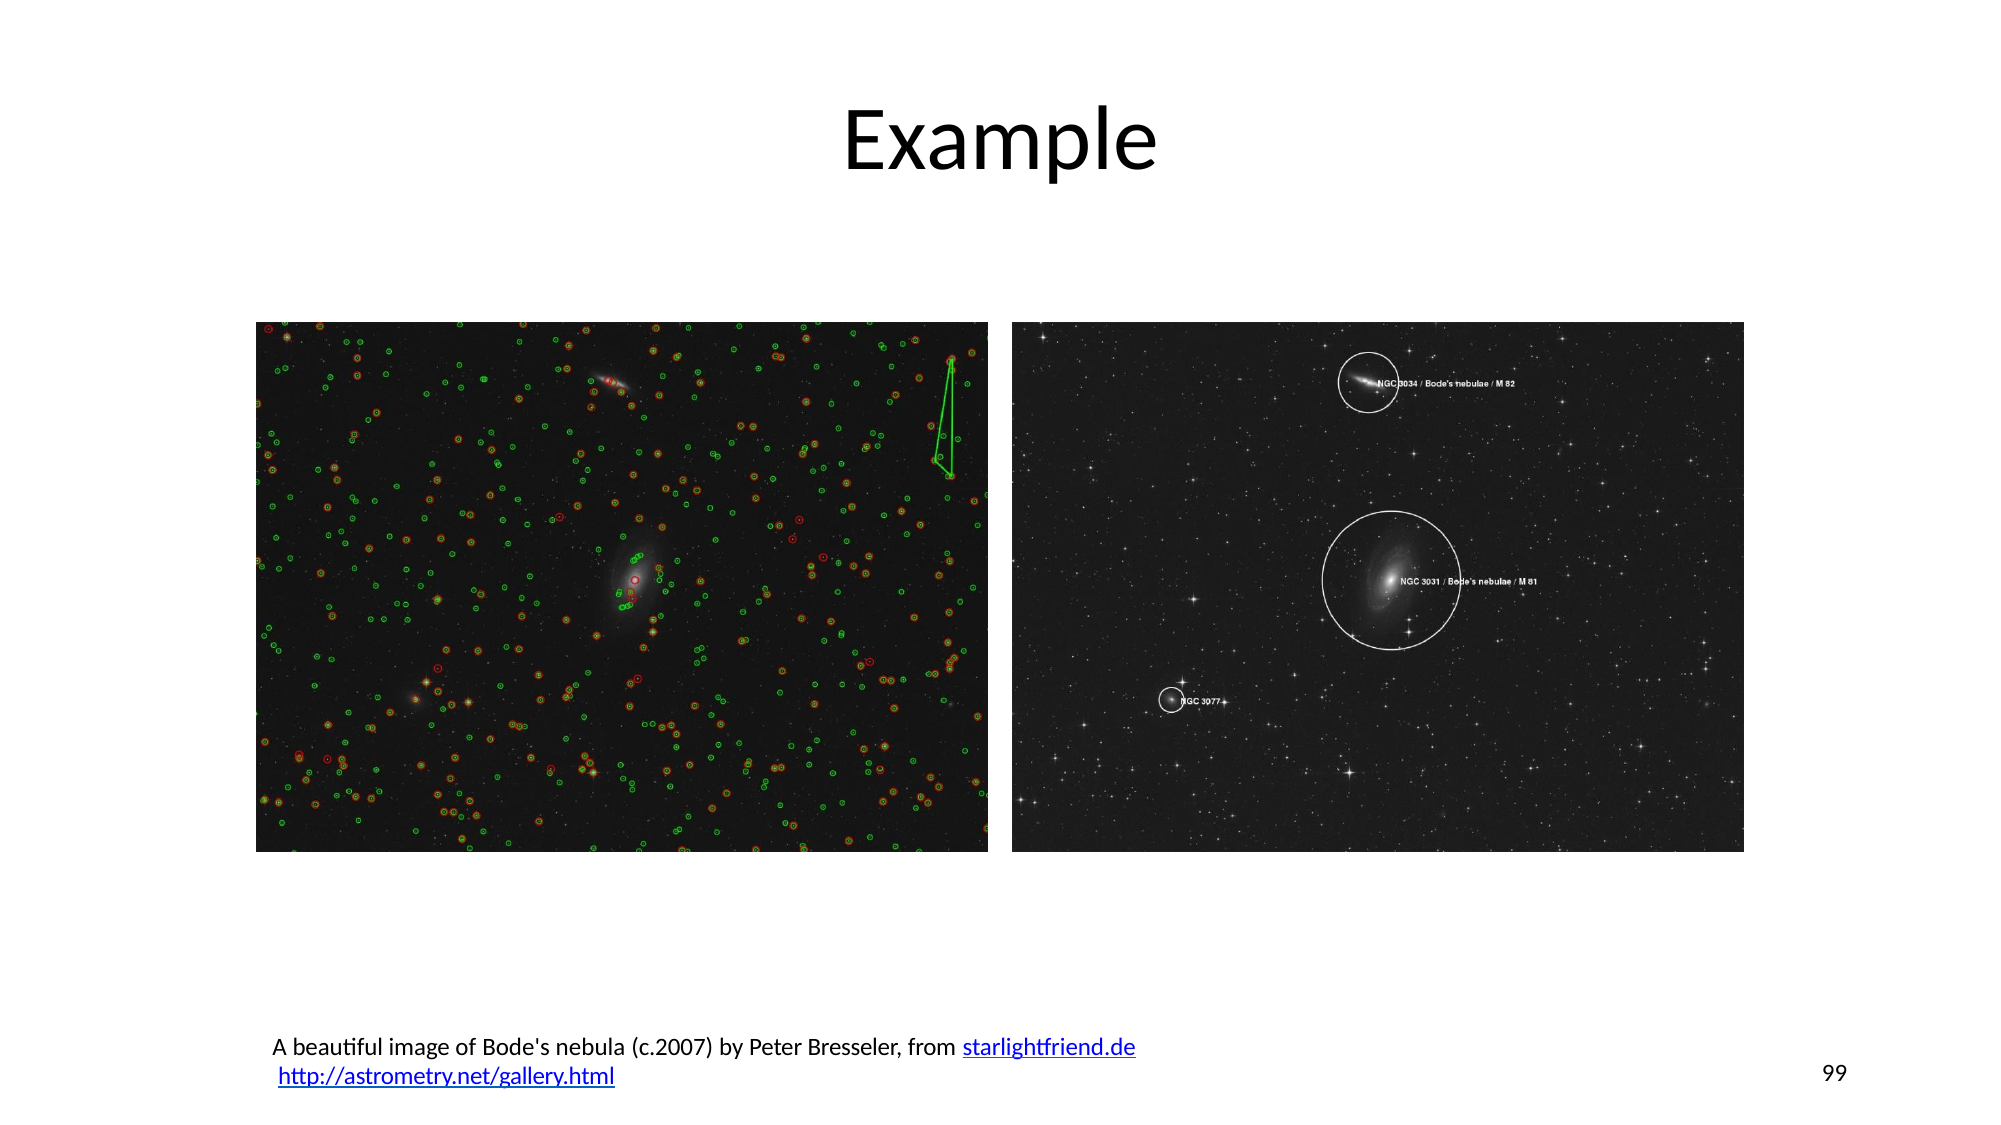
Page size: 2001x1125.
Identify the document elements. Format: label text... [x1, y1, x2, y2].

text_box A beautiful image of Bode's nebula (c.2007) by Peter Bresseler, from starlightfriend.de http://astrometry.net/gallery.html [270, 1034, 1146, 1090]
text_box [256, 322, 988, 852]
text_box [1012, 322, 1744, 852]
slide_number 99 [1815, 1060, 1854, 1125]
title Example [840, 75, 1160, 266]
